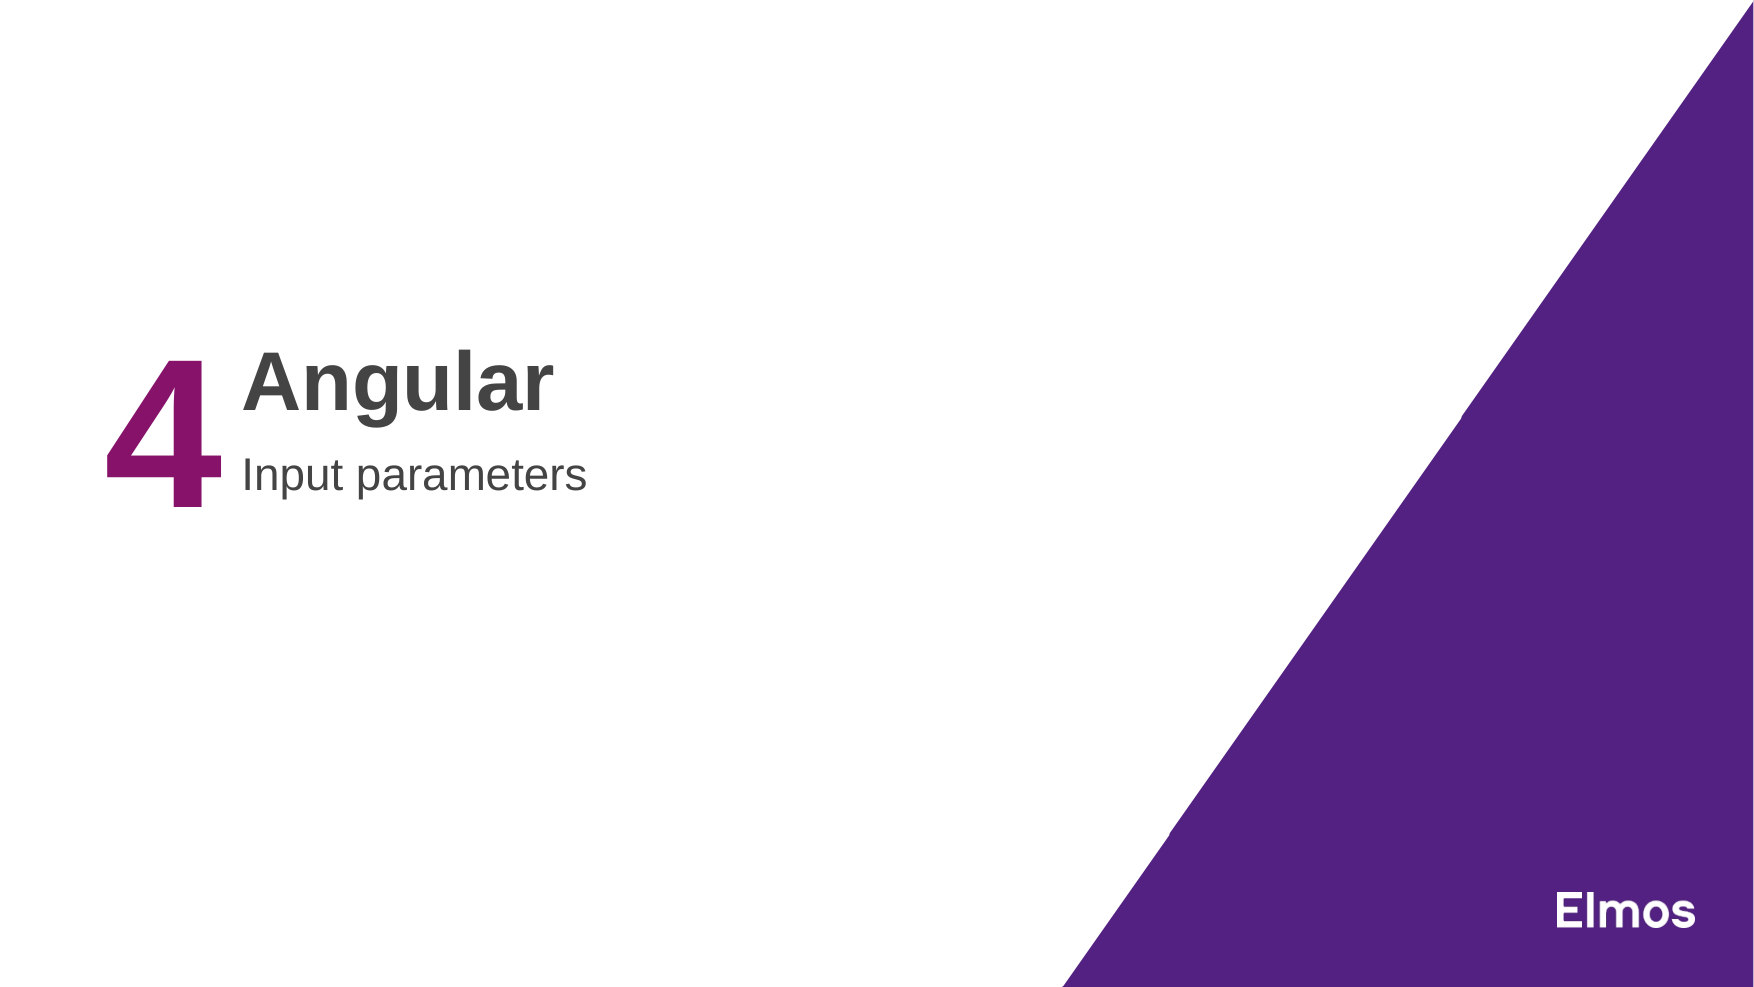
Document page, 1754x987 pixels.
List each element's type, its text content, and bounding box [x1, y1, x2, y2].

title Angular [241, 334, 1242, 445]
subtitle Input parameters [241, 445, 1242, 611]
picture [0, 0, 1754, 987]
list 4 [84, 340, 223, 550]
